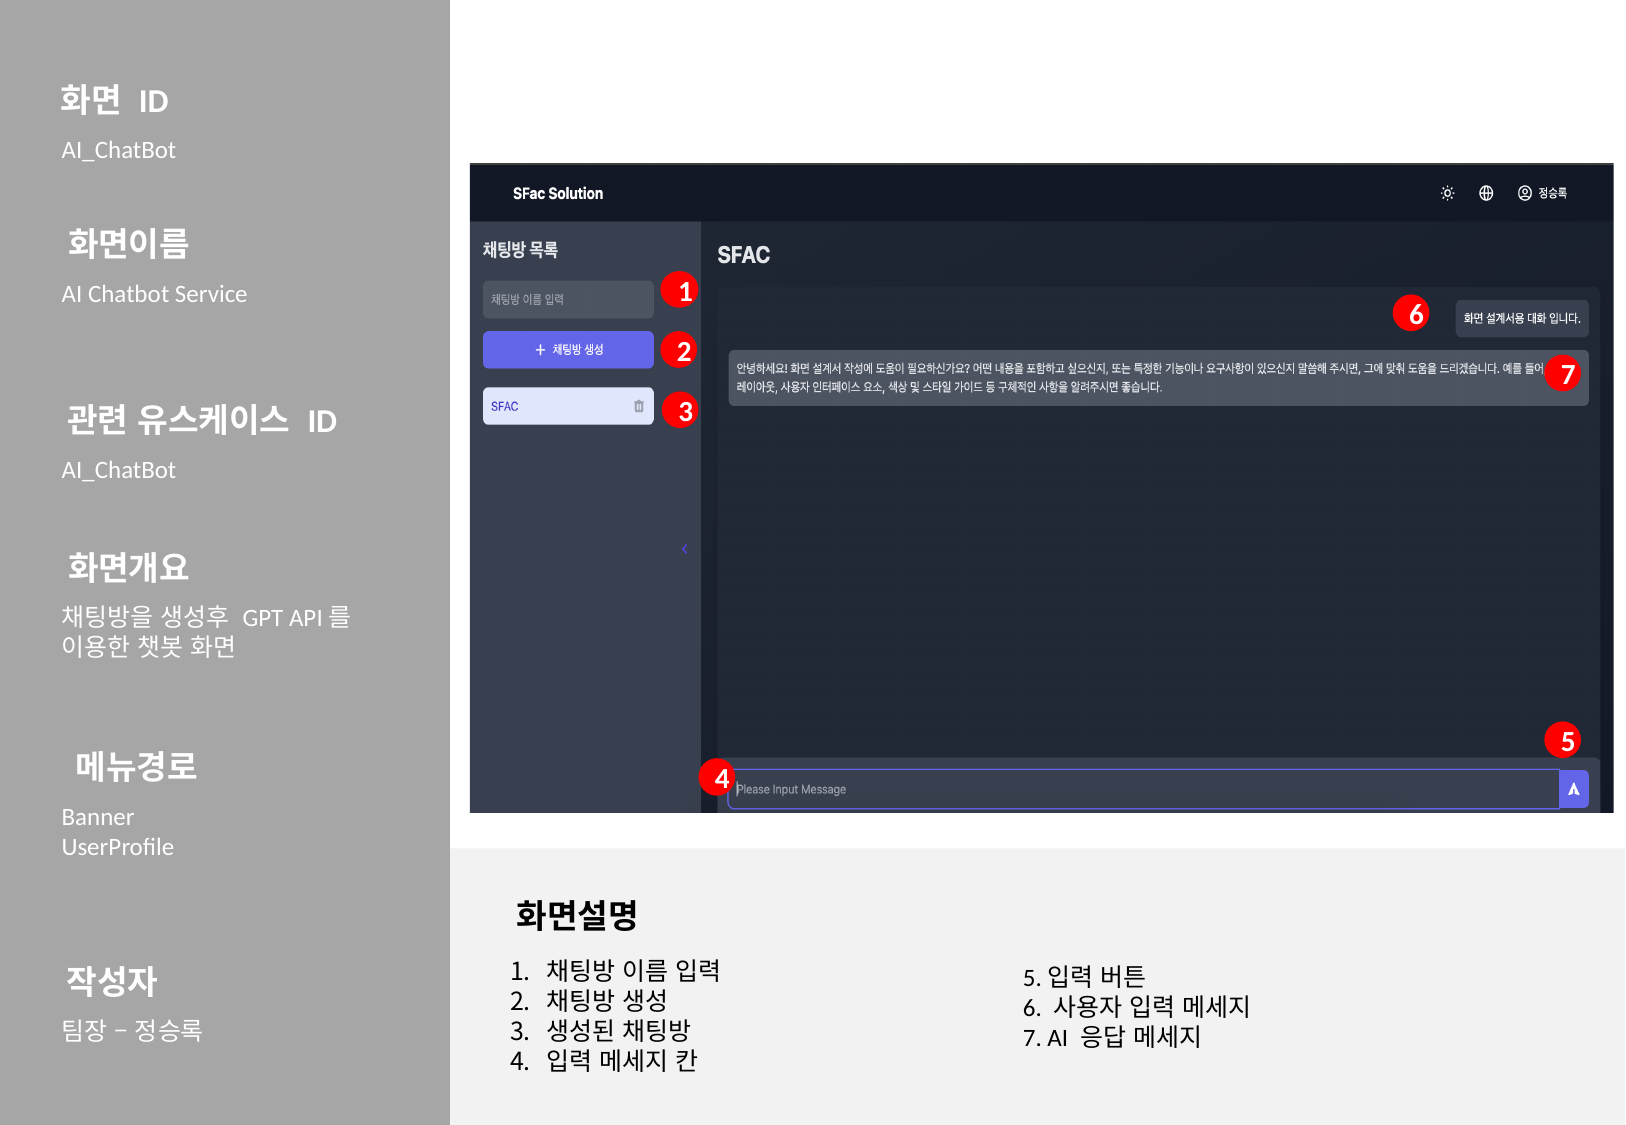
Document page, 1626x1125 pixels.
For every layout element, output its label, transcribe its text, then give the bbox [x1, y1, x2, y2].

text_box 5.입력 버튼 6. 사용자 입력 메세지 7. AI 응답 메세지 [1008, 953, 1430, 1059]
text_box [46, 539, 404, 699]
picture [469, 163, 1614, 813]
text_box 화면설명 [501, 887, 654, 943]
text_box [46, 216, 404, 316]
text_box [451, 847, 1625, 1125]
text_box [0, 0, 451, 1125]
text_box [46, 953, 404, 1054]
text_box 채팅방 이름 입력 채팅방 생성 생성된 채팅방 입력 메세지 칸 [495, 948, 963, 1083]
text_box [46, 71, 404, 171]
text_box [46, 391, 404, 491]
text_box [46, 738, 436, 869]
